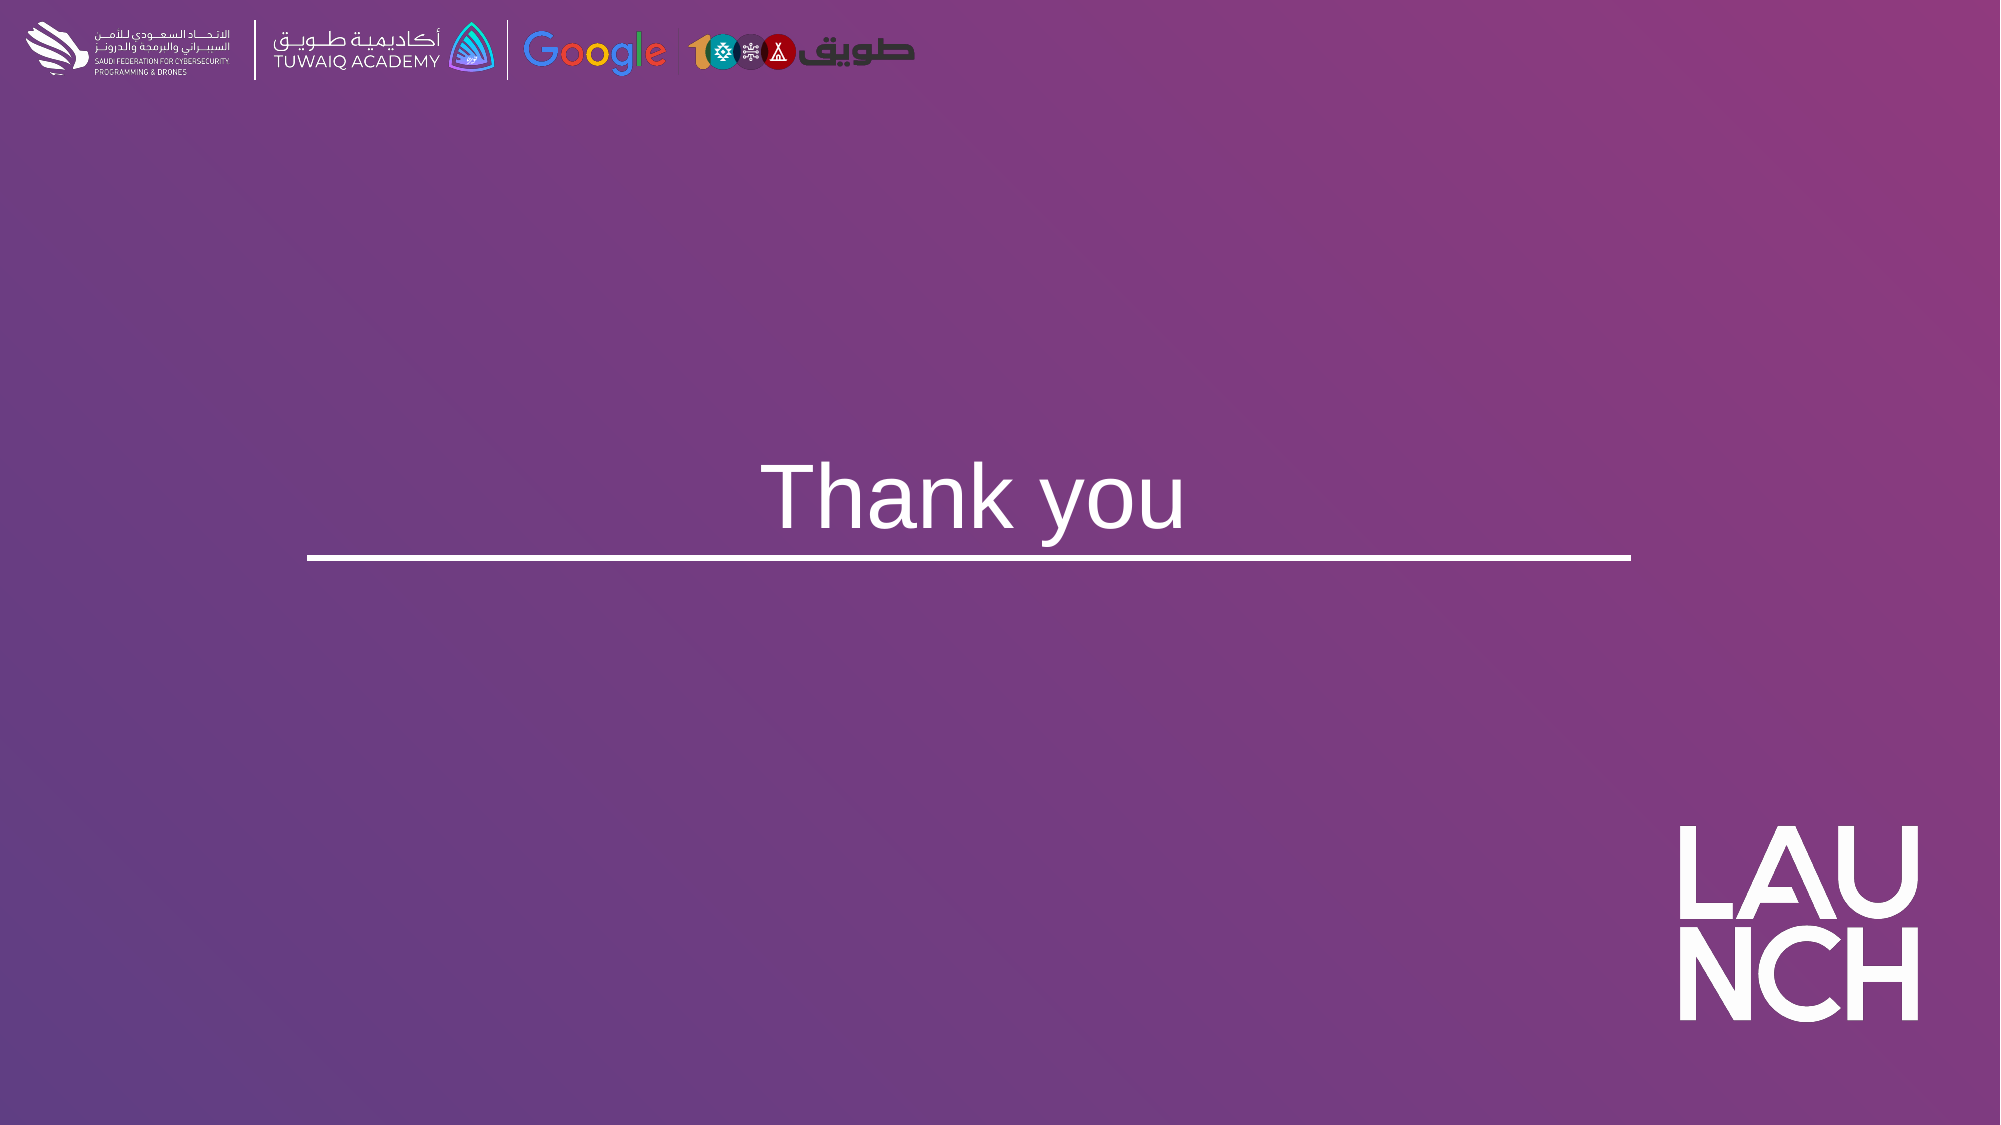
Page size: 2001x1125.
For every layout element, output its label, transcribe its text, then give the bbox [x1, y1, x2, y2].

text_box [0, 0, 2000, 1125]
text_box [21, 0, 943, 165]
text_box Thank you [0, 421, 1997, 622]
picture [1672, 817, 1921, 1028]
